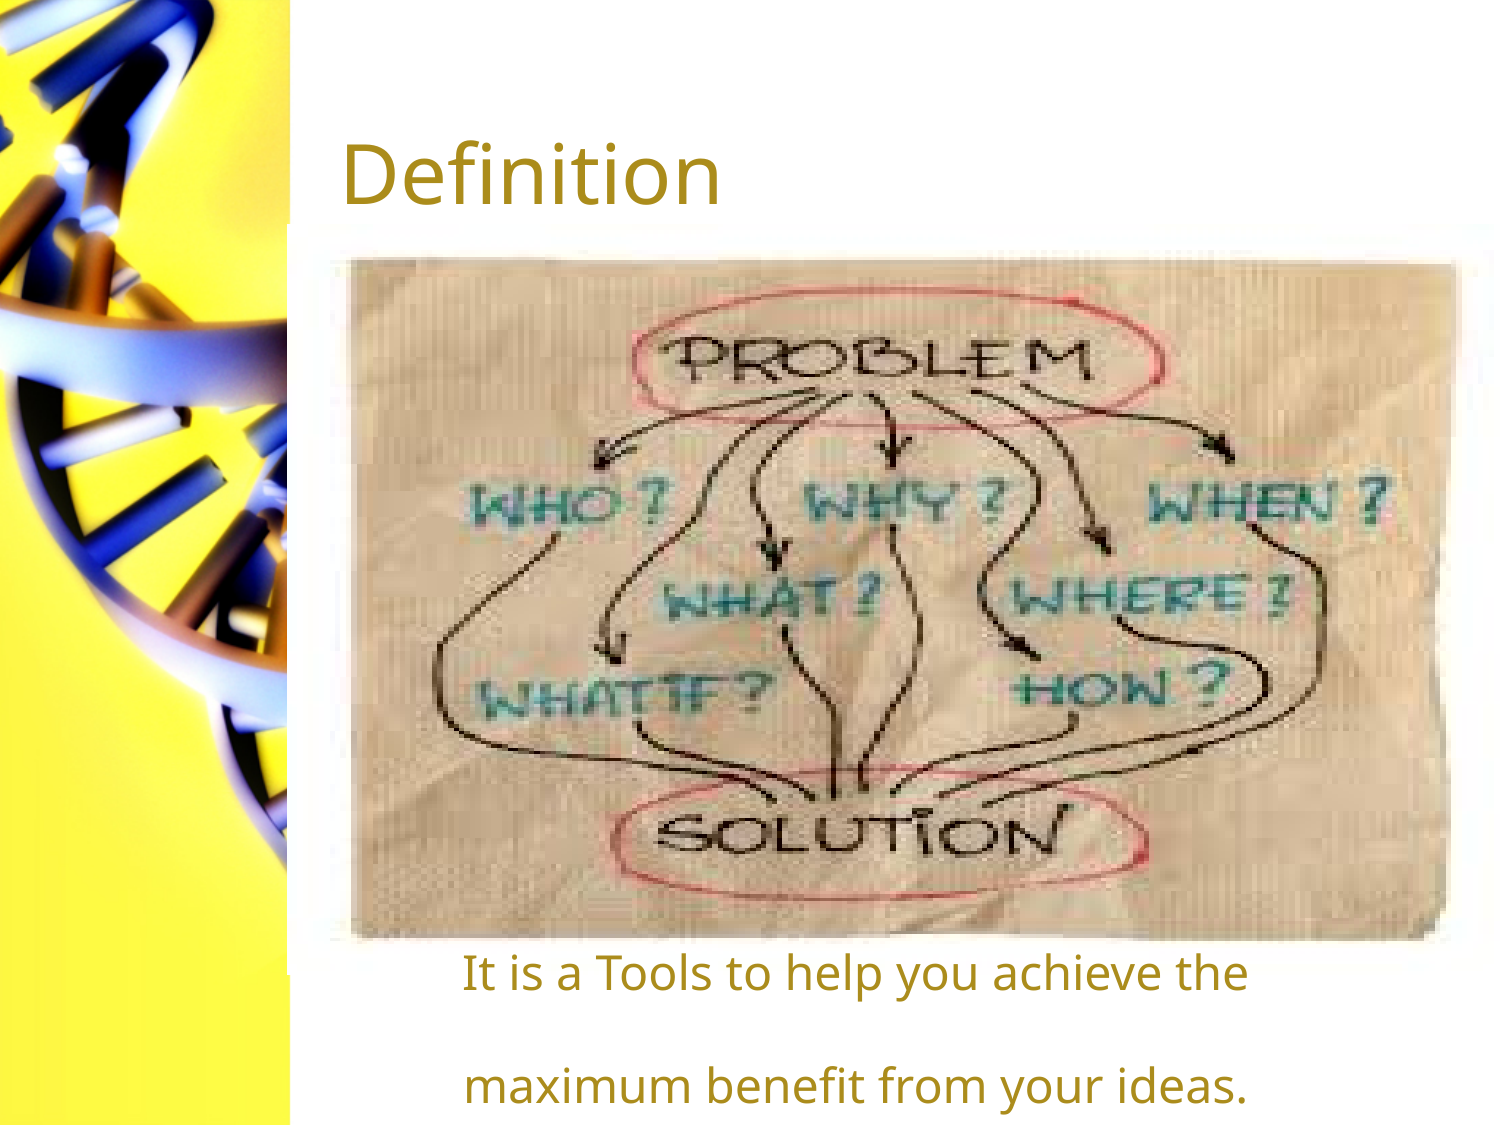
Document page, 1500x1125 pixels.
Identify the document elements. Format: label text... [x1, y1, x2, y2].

picture [0, 0, 1500, 1125]
text_box It is a Tools to help you achieve the maximum benefit from your ideas. [337, 984, 1375, 1121]
title Definition [324, 112, 1463, 223]
